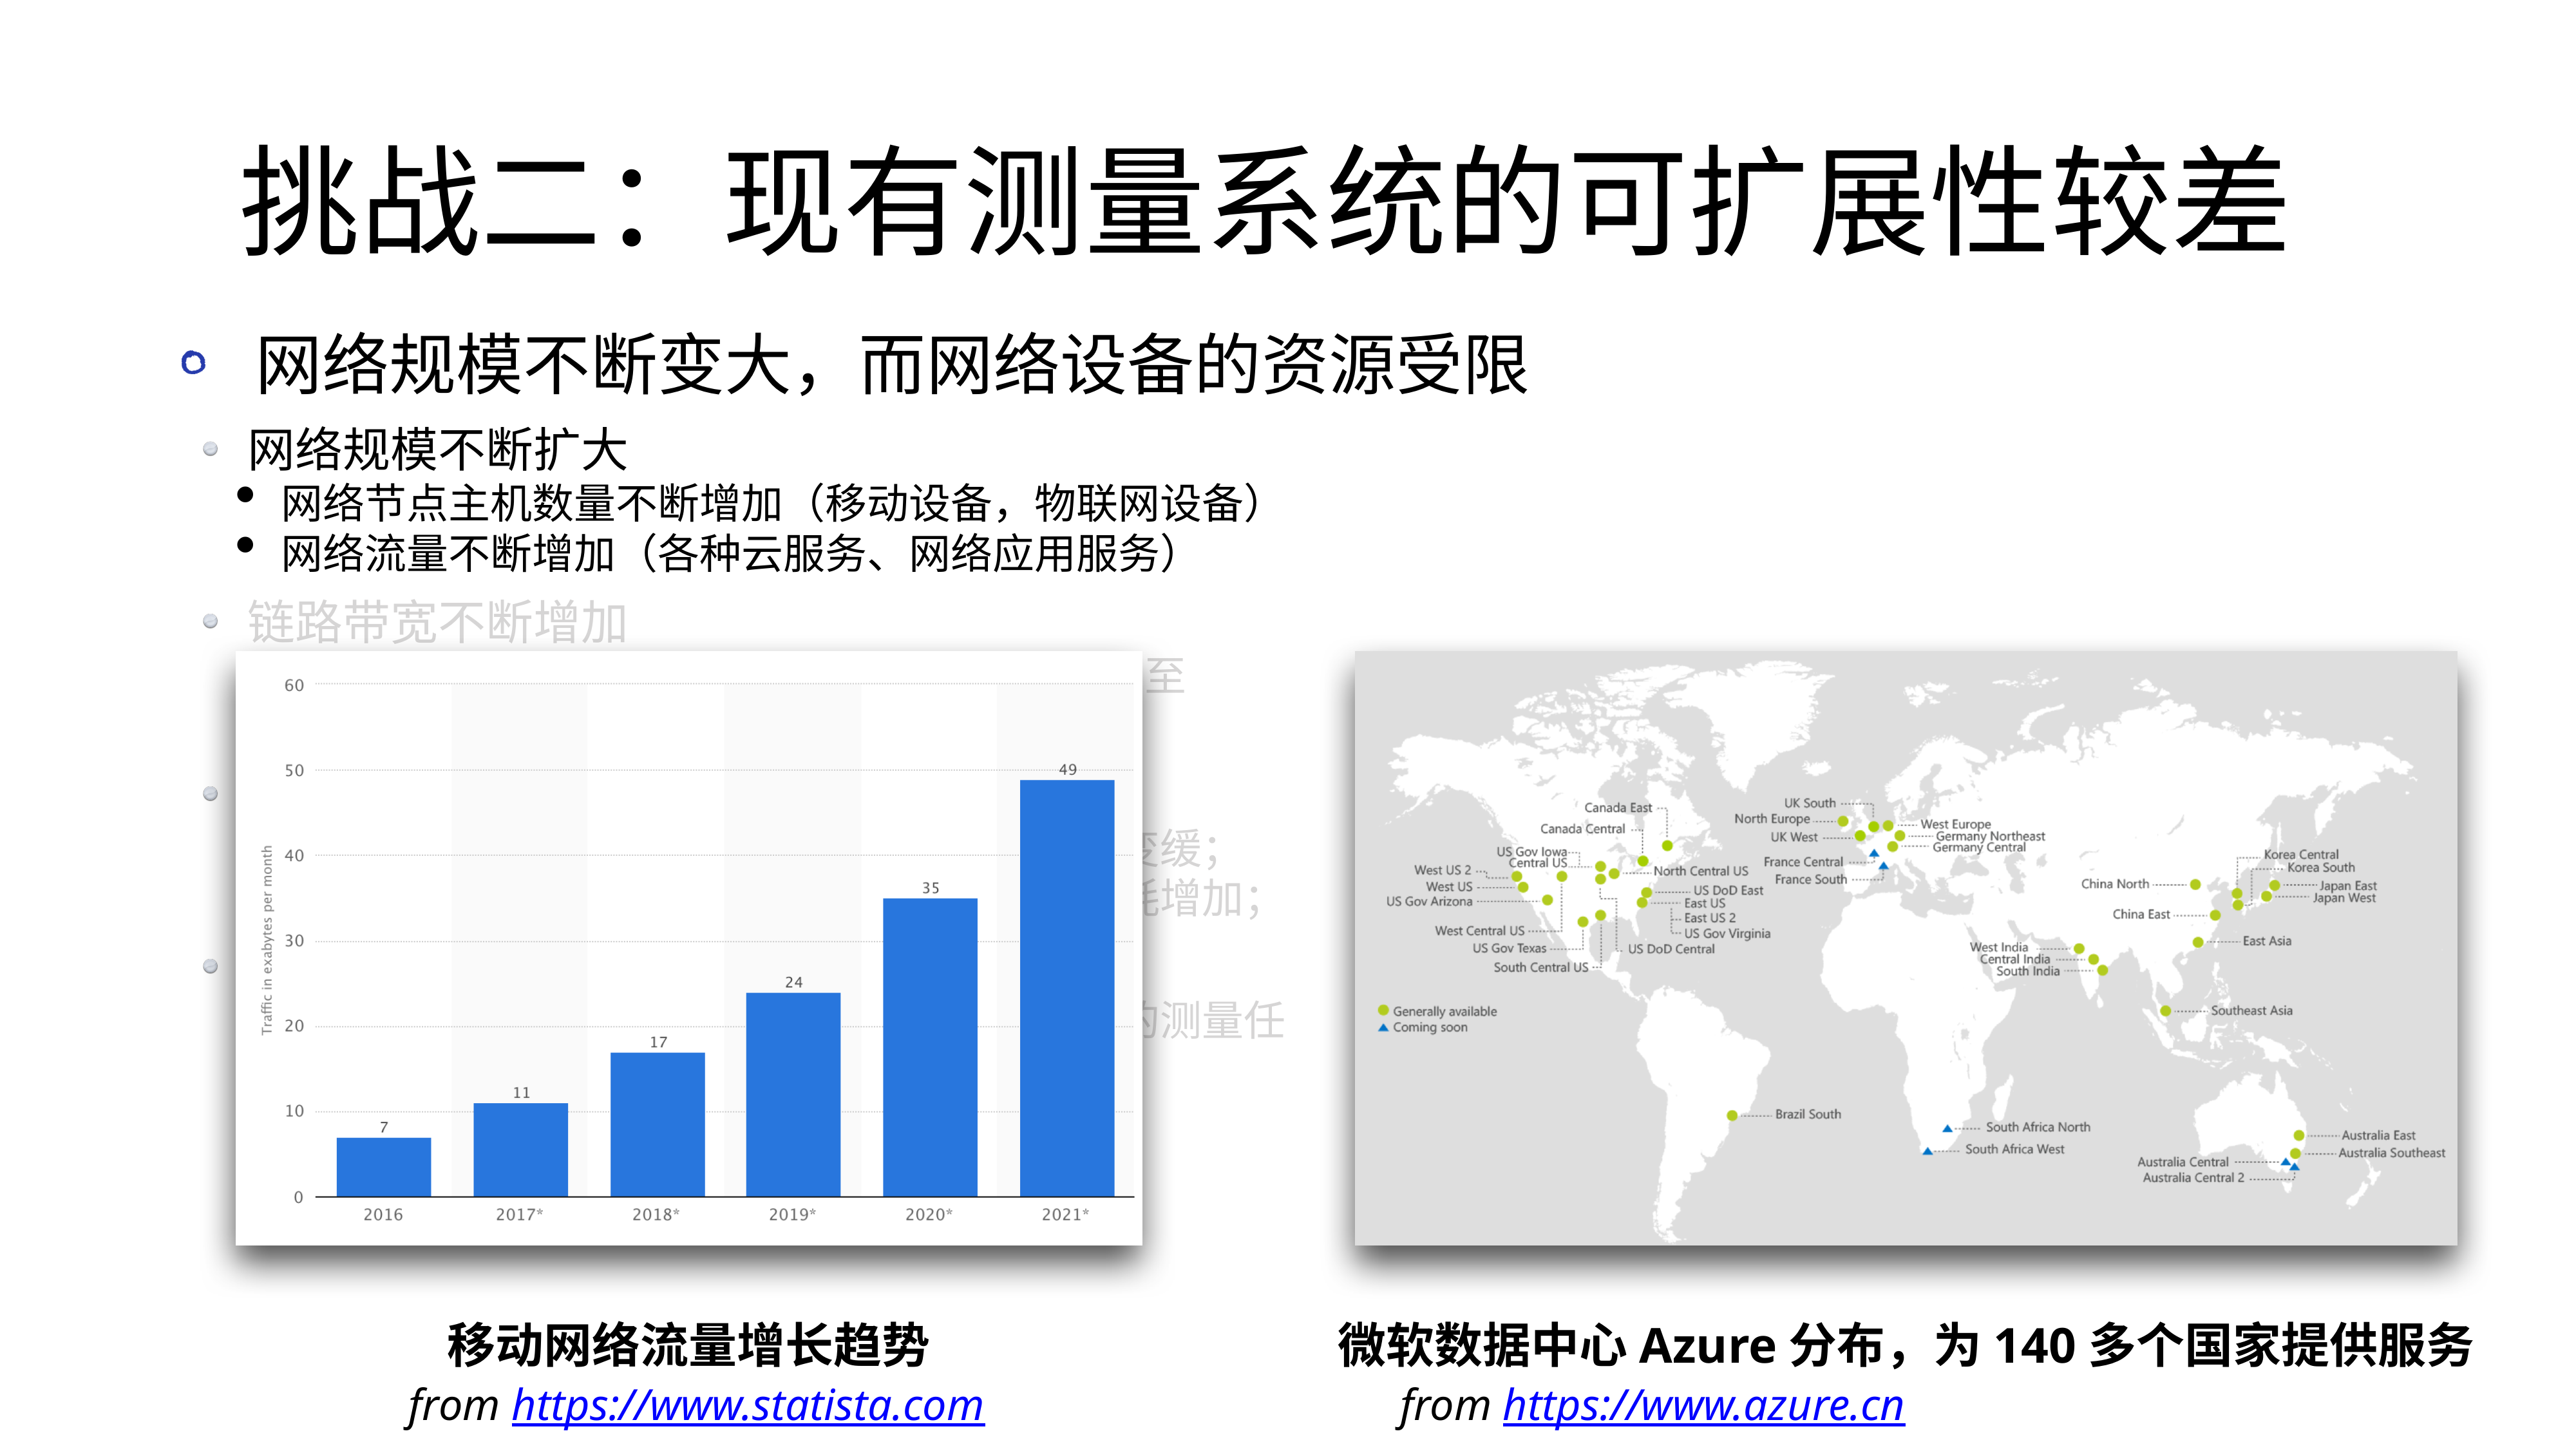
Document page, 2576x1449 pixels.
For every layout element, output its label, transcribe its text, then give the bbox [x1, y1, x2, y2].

text_box 网络规模不断变大，而网络设备的资源受限 [174, 314, 1539, 410]
title 挑战二：现有测量系统的可扩展性较差 [68, 37, 2463, 359]
picture [202, 440, 219, 457]
picture [182, 350, 205, 374]
text_box from https://www.azure.cn [1392, 1369, 1913, 1443]
picture [202, 957, 219, 974]
text_box from https://www.statista.com [401, 1369, 993, 1443]
text_box 移动网络流量增长趋势 [439, 1307, 938, 1369]
picture [1355, 651, 2458, 1246]
picture [202, 612, 219, 629]
picture [202, 784, 219, 802]
text_box 微软数据中心Azure分布，为140多个国家提供服务 [1330, 1307, 2483, 1380]
picture [236, 651, 1142, 1246]
list 网络规模不断扩大 网络节点主机数量不断增加（移动设备，物联网设备） 网络流量不断增加（各种云服务、网络应用服务） 链路带宽不断增加 需要测量系统具备线速处理能力（100Gbps甚至400Gbps）； 网络设备的资源受限 摩尔定律逐渐失效，网络设备资源增加的速度变缓； 增加设备计算、存储资源导致设备的成本、功耗增加； 网络测量任务不断增加 网路测量的需求不断增加，需要在设备上部署的测量任务也不断增加； [194, 412, 1320, 1320]
